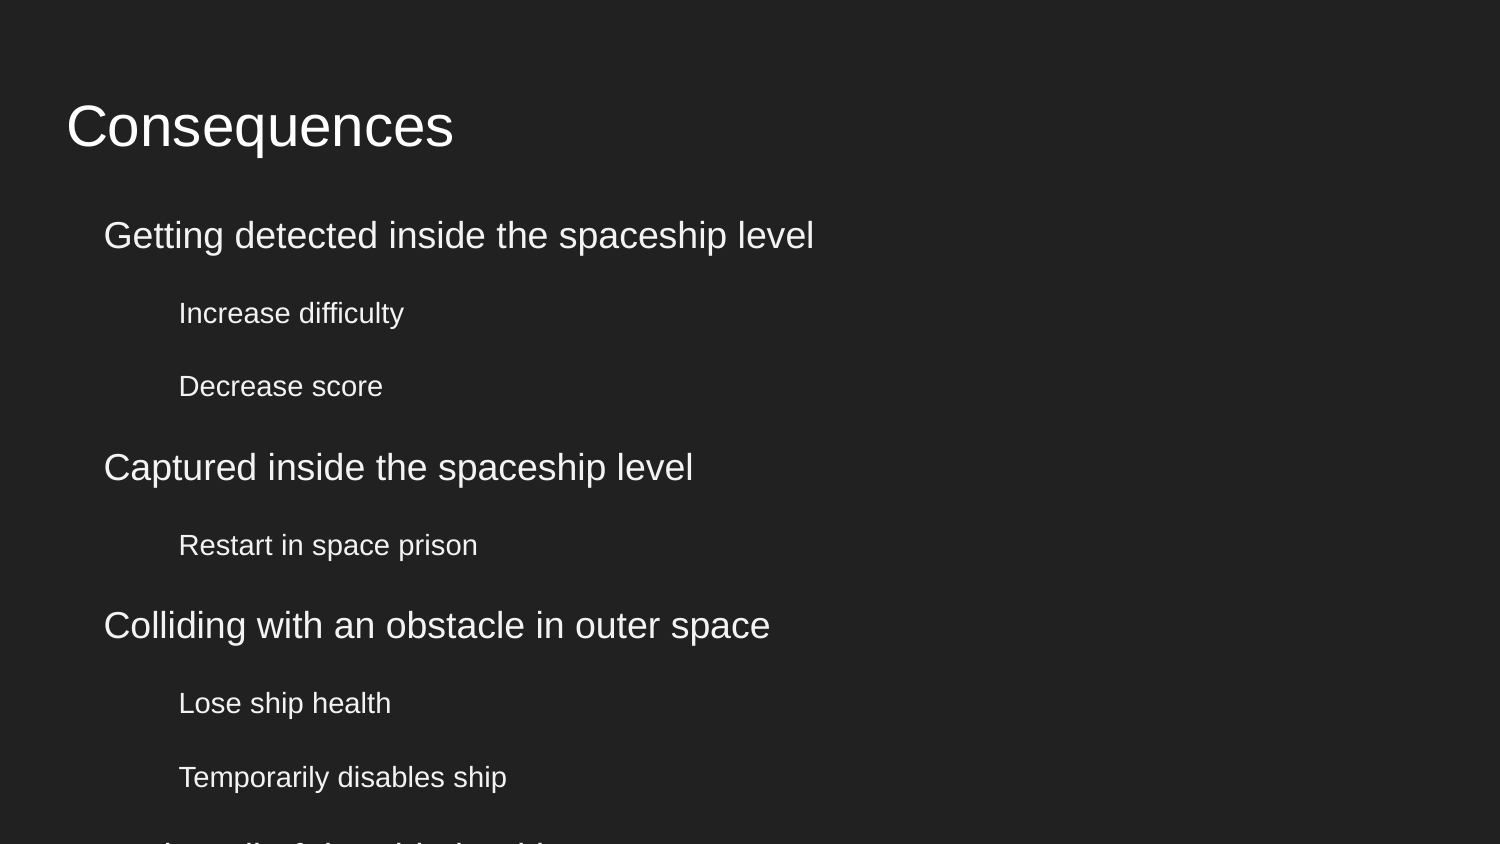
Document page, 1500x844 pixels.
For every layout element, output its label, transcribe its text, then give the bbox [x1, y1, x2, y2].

title Consequences [51, 72, 1449, 167]
list Getting detected inside the spaceship level Increase difficulty Decrease score Captured inside the spaceship level Restart in space prison Colliding with an obstacle in outer space Lose ship health Temporarily disables ship Losing all of the ship health Ship is disabled and captured Restarts in space prison [51, 189, 1449, 750]
